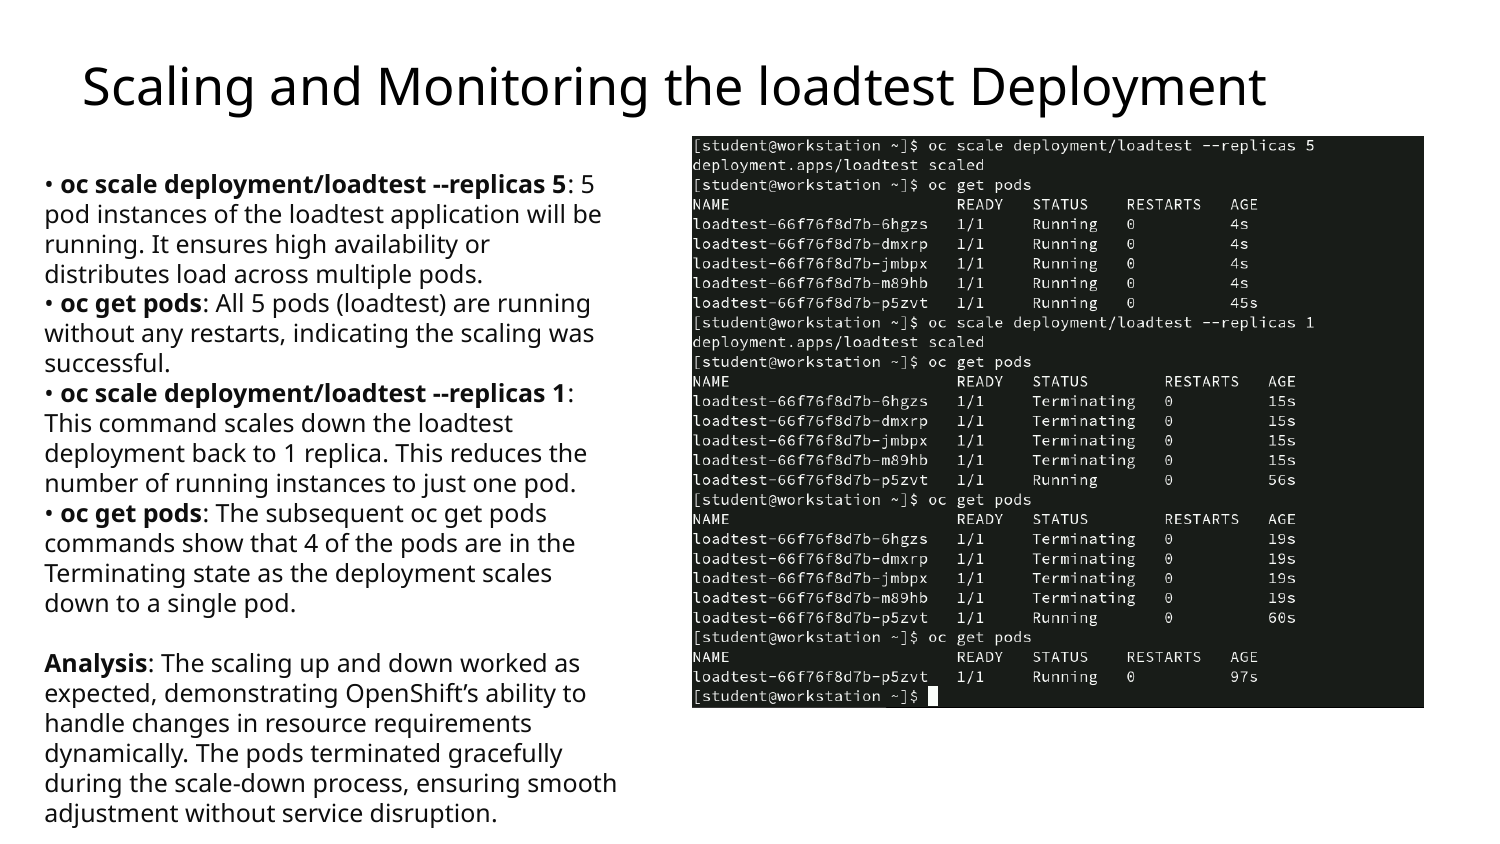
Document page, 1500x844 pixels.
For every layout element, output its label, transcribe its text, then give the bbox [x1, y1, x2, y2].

text_box • oc scale deployment/loadtest --replicas 5: 5 pod instances of the loadtest application will be running. It ensures high availability or distributes load across multiple pods. • oc get pods: All 5 pods (loadtest) are running without any restarts, indicating the scaling was successful. • oc scale deployment/loadtest --replicas 1: This command scales down the loadtest deployment back to 1 replica. This reduces the number of running instances to just one pod. • oc get pods: The subsequent oc get pods commands show that 4 of the pods are in the Terminating state as the deployment scales down to a single pod. Analysis: The scaling up and down worked as expected, demonstrating OpenShift’s ability to handle changes in resource requirements dynamically. The pods terminated gracefully during the scale-down process, ensuring smooth adjustment without service disruption. [29, 160, 637, 844]
title Scaling and Monitoring the loadtest Deployment [67, 38, 1410, 178]
picture [692, 136, 1425, 708]
